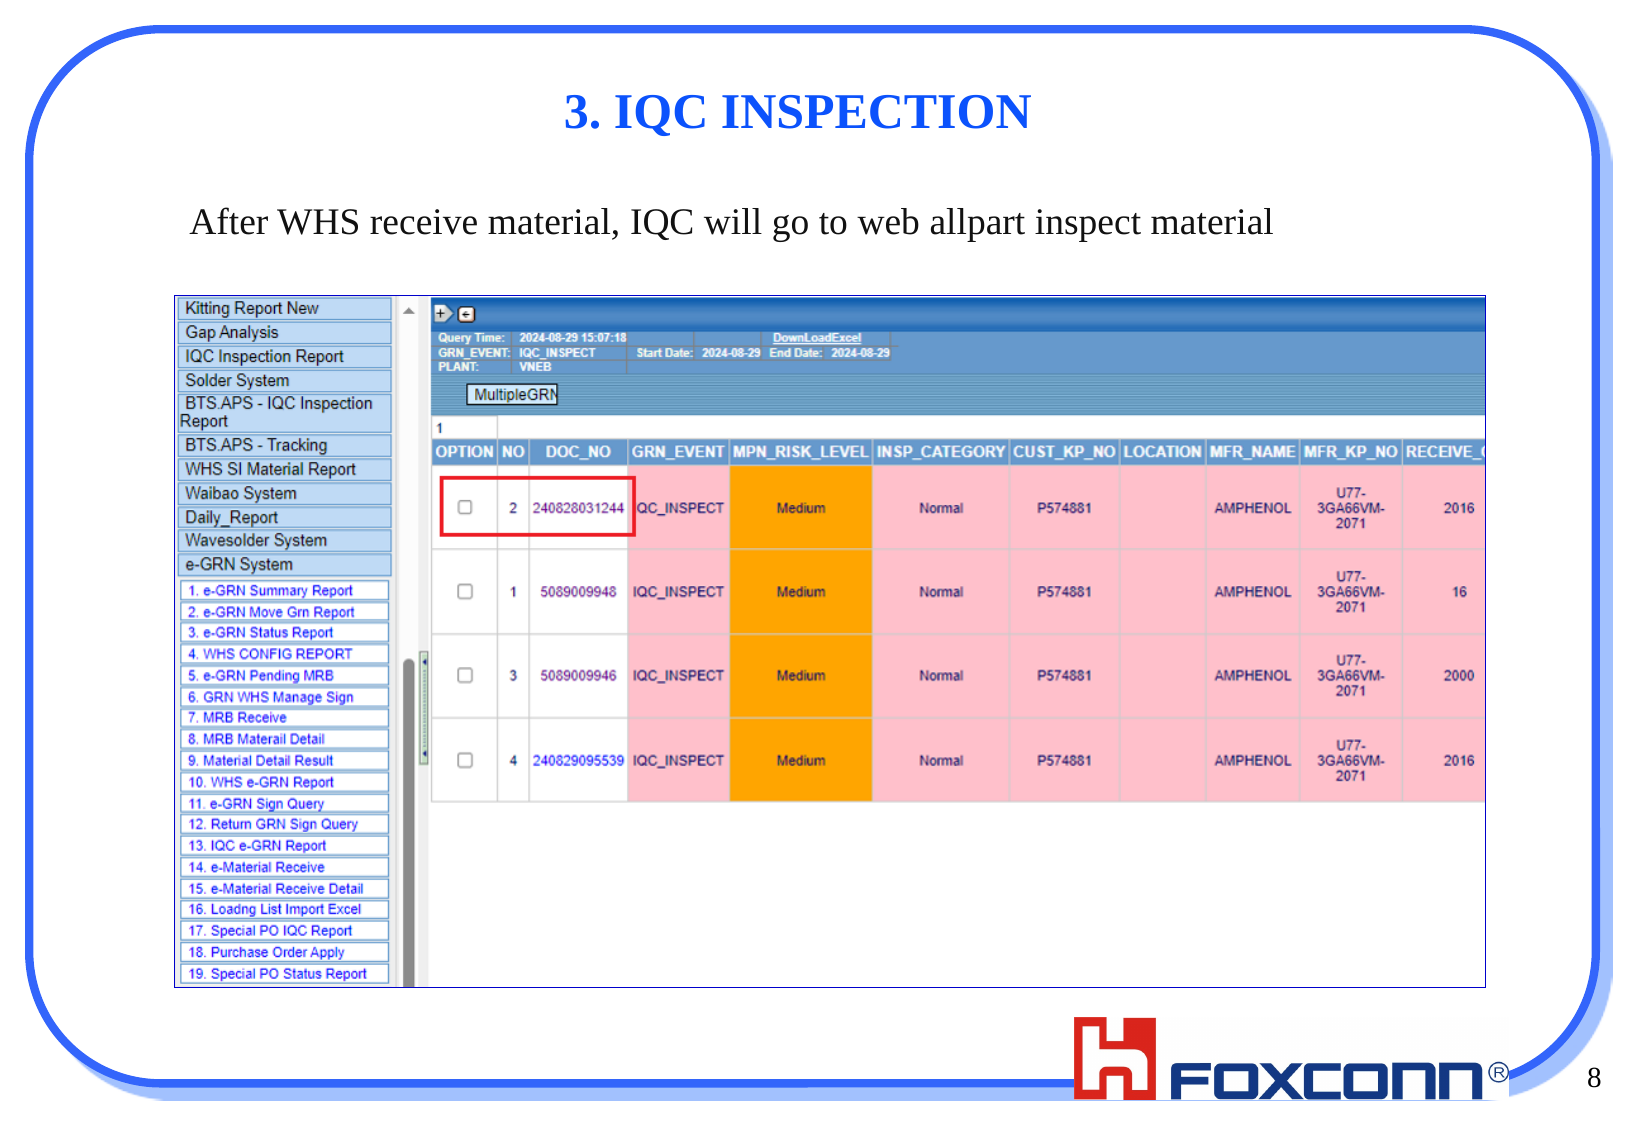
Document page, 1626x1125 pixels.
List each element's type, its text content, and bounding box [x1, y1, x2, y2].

picture [174, 294, 1486, 988]
picture [1074, 1017, 1509, 1100]
text_box After WHS receive material, IQC will go to web allpart inspect material [174, 189, 1333, 250]
slide_number 8 [1237, 1051, 1618, 1125]
text_box 3. IQC INSPECTION [549, 70, 1164, 146]
